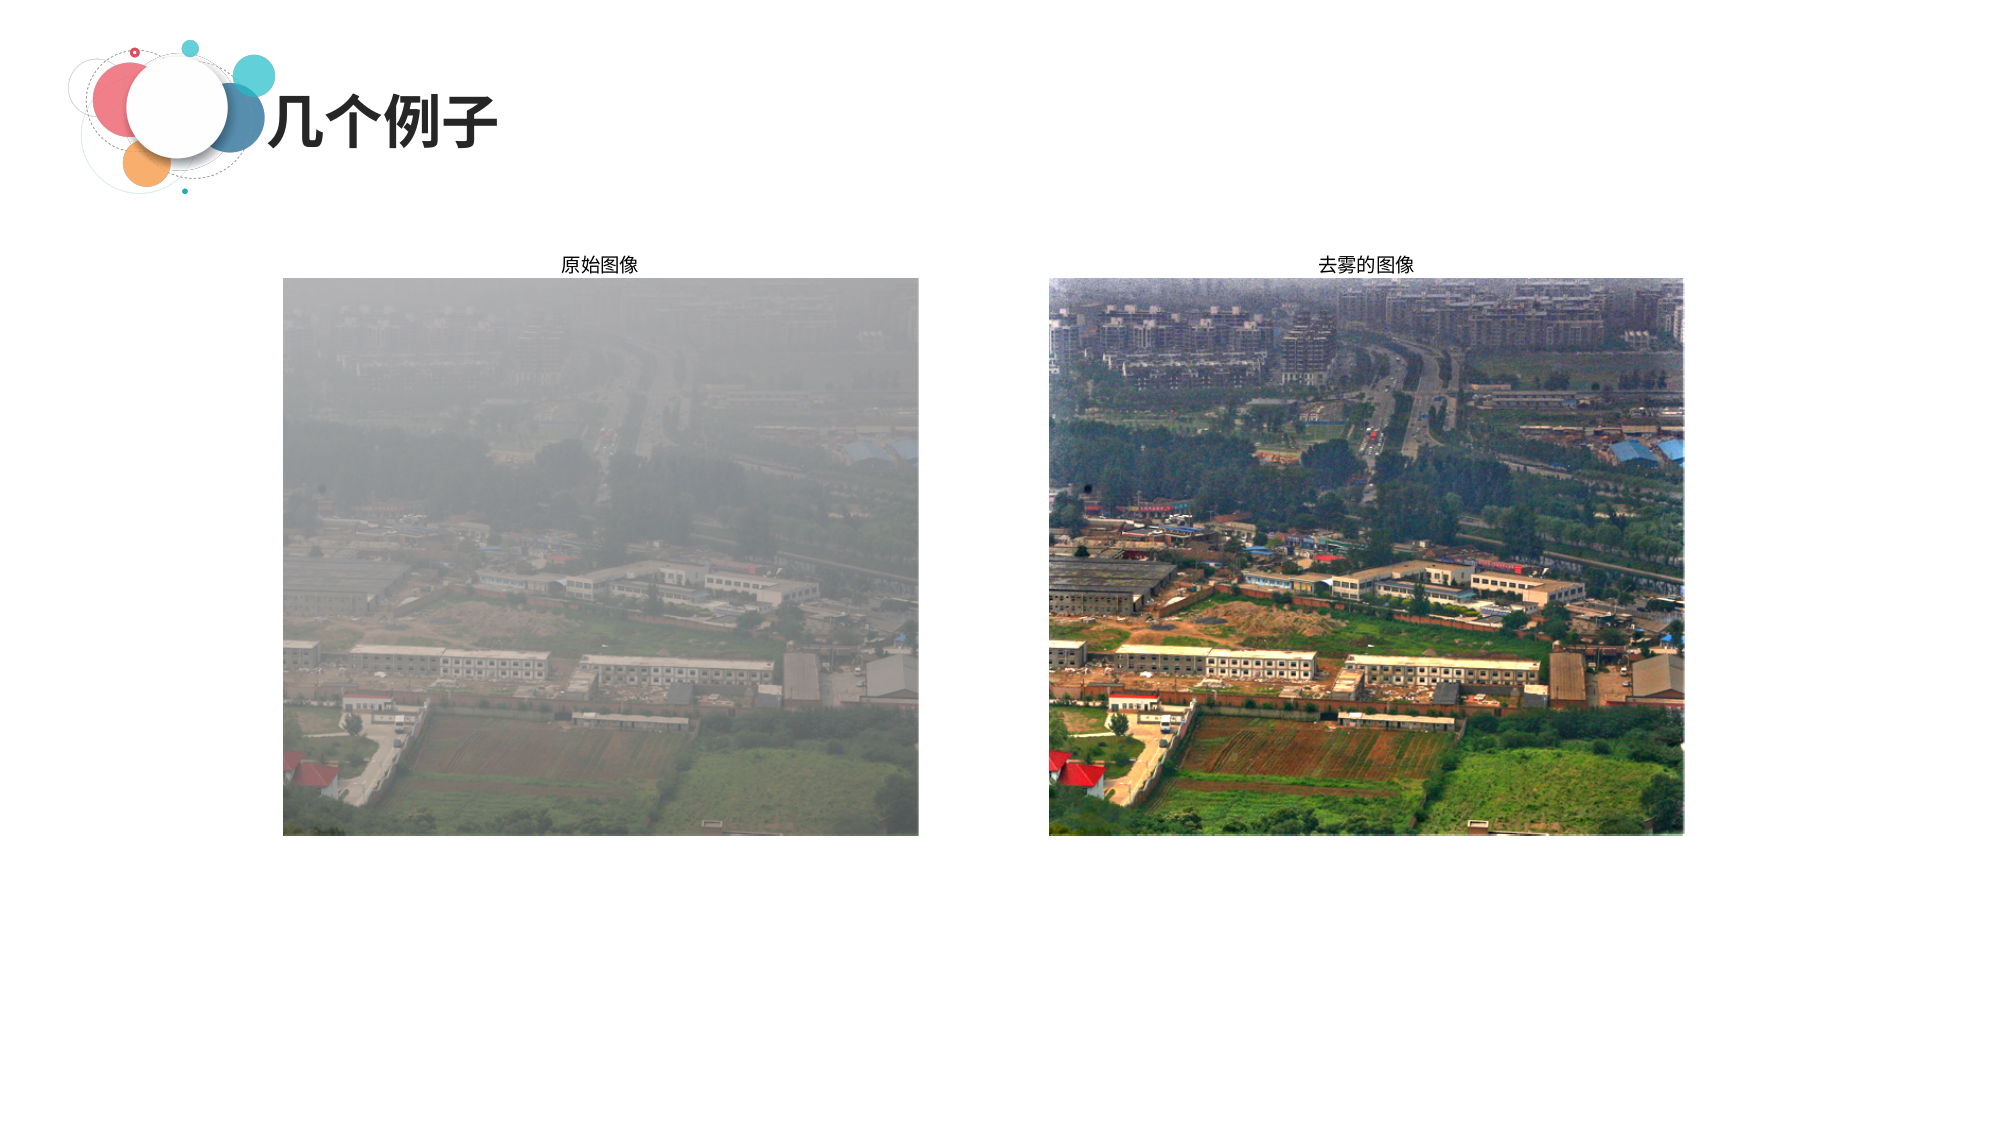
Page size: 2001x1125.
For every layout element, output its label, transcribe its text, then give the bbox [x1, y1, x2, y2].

text_box 几个例子 [275, 78, 515, 163]
picture [68, 40, 275, 194]
picture [186, 243, 1782, 920]
